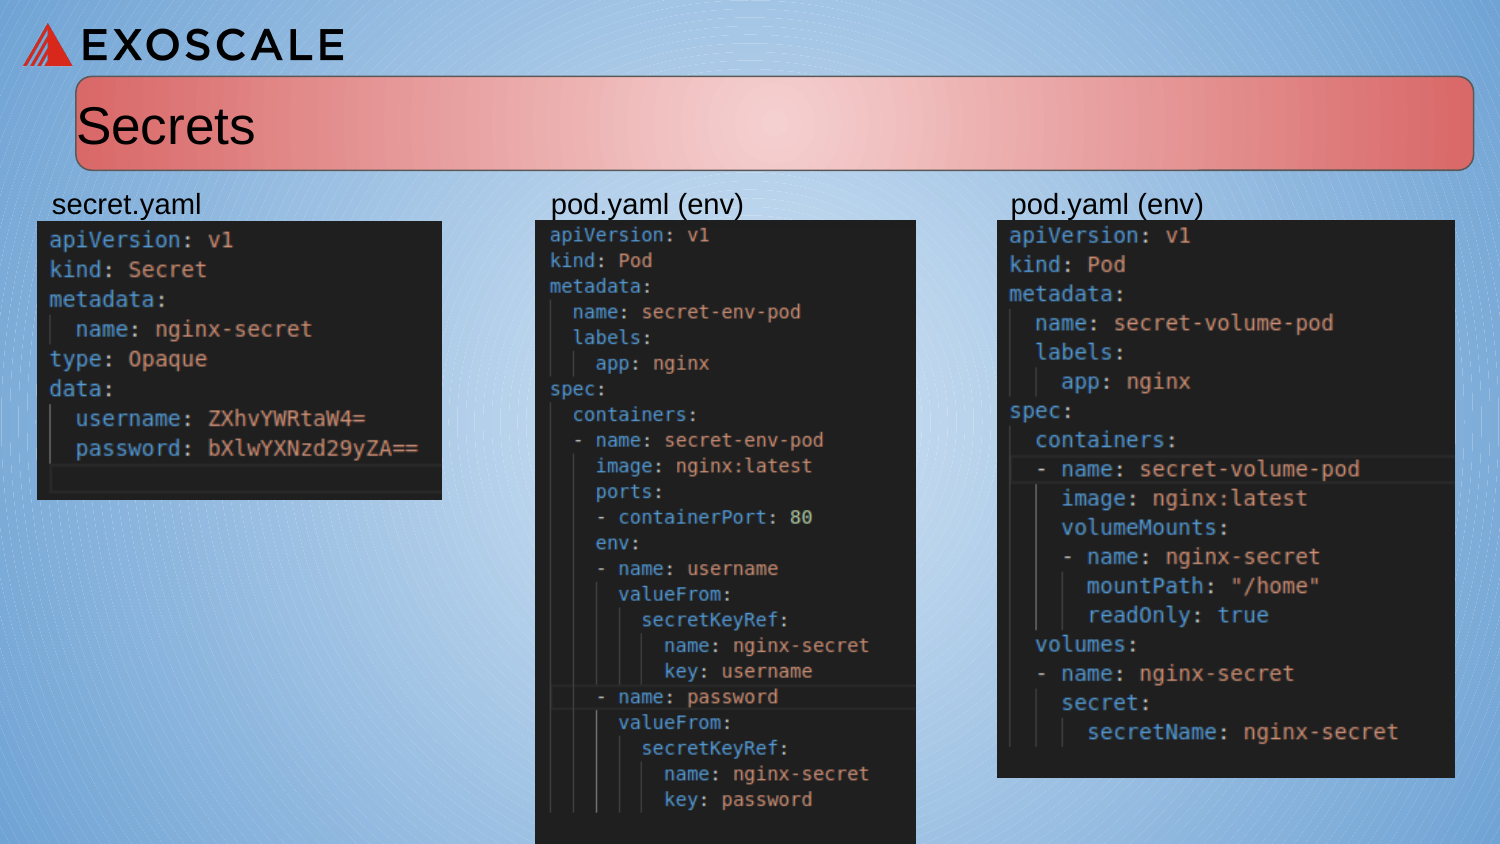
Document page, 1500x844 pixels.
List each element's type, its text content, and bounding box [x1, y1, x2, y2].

picture [36, 221, 442, 501]
text_box pod.yaml (env) [995, 170, 1396, 220]
title Secrets [75, 76, 1474, 171]
text_box secret.yaml [37, 170, 437, 220]
picture [997, 220, 1455, 779]
picture [535, 220, 916, 844]
picture [12, 12, 354, 77]
text_box pod.yaml (env) [535, 170, 936, 236]
